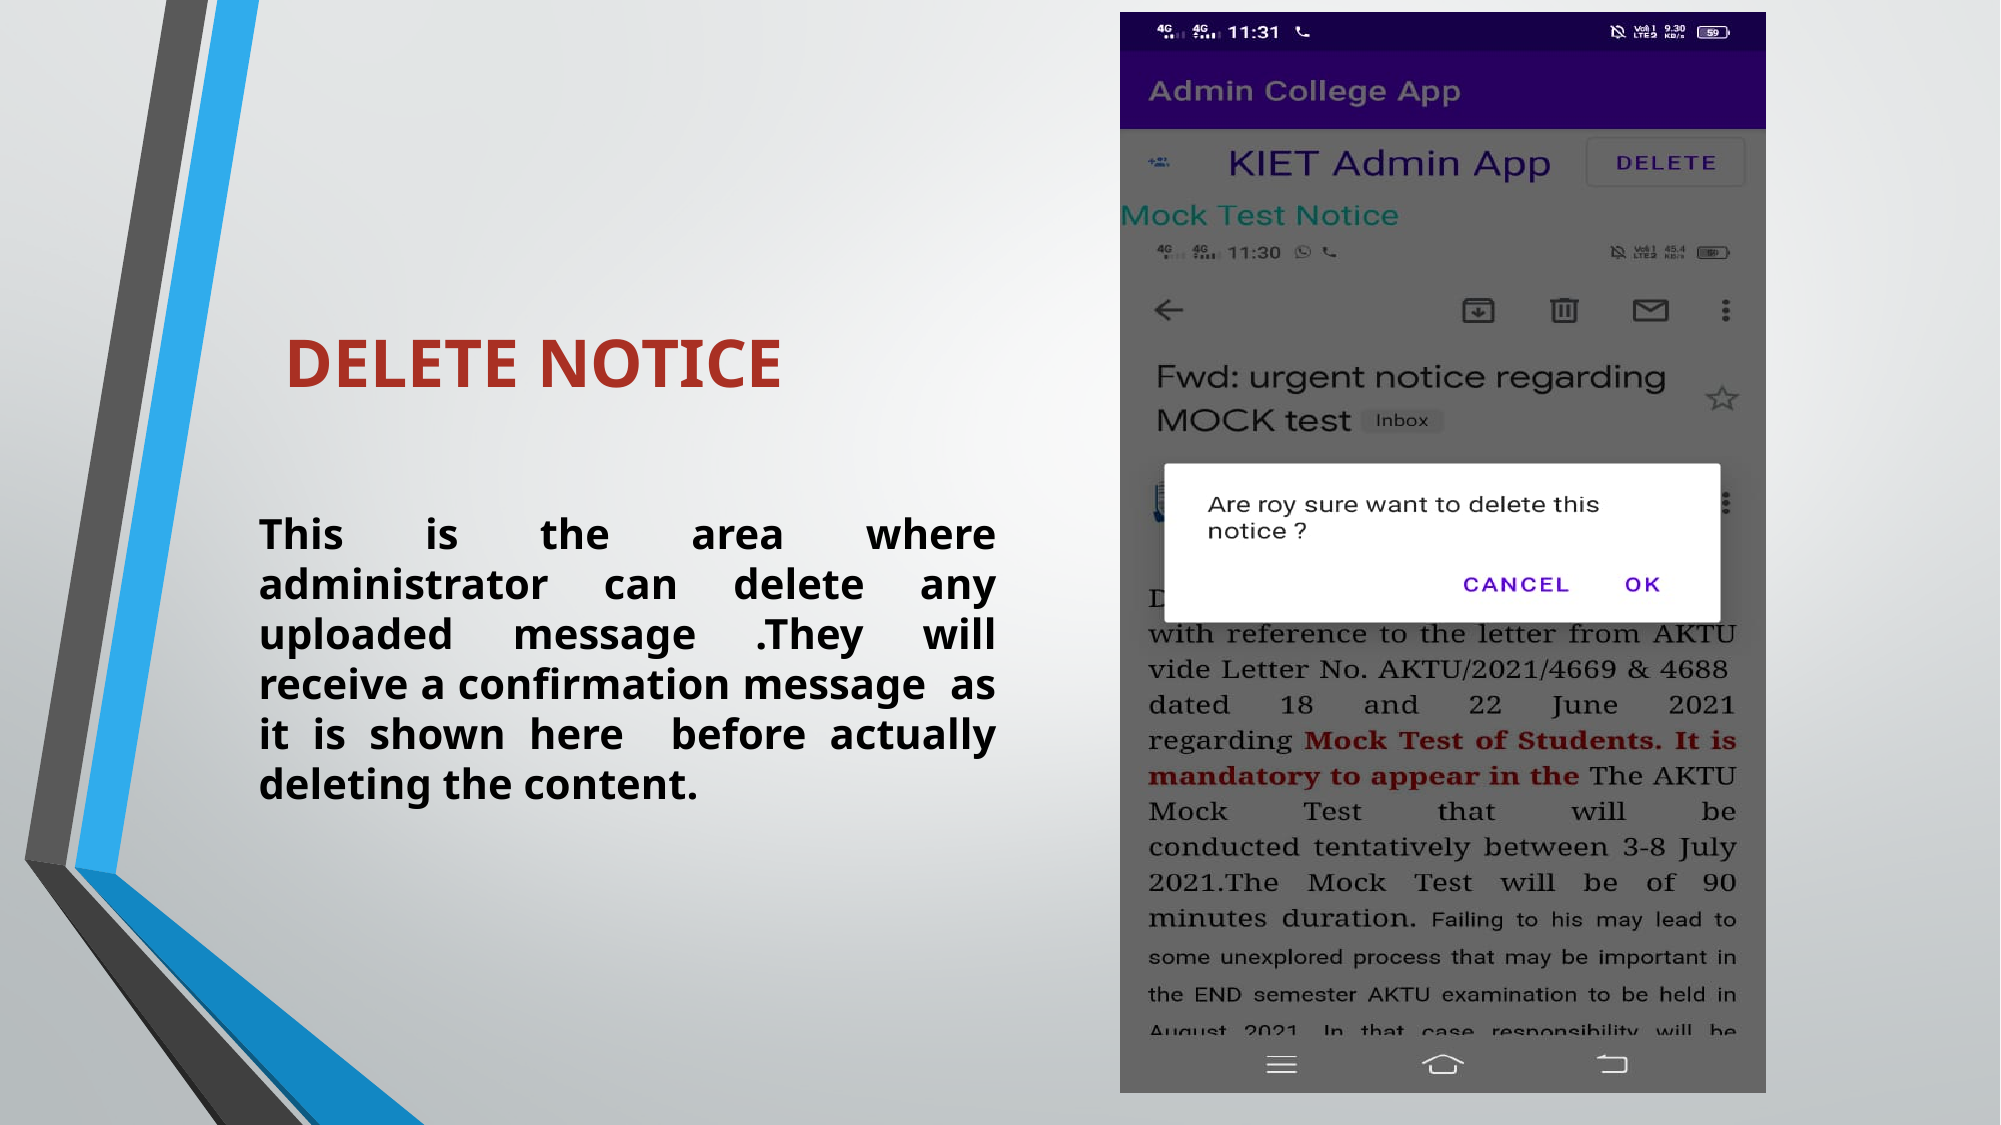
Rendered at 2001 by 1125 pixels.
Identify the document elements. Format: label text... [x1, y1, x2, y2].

list This is the area where administrator can delete any uploaded message .They will receive a confirmation message as it is shown here before actually deleting the content. [243, 487, 1012, 828]
picture [1120, 12, 1767, 1093]
title DELETE NOTICE [243, 262, 826, 487]
